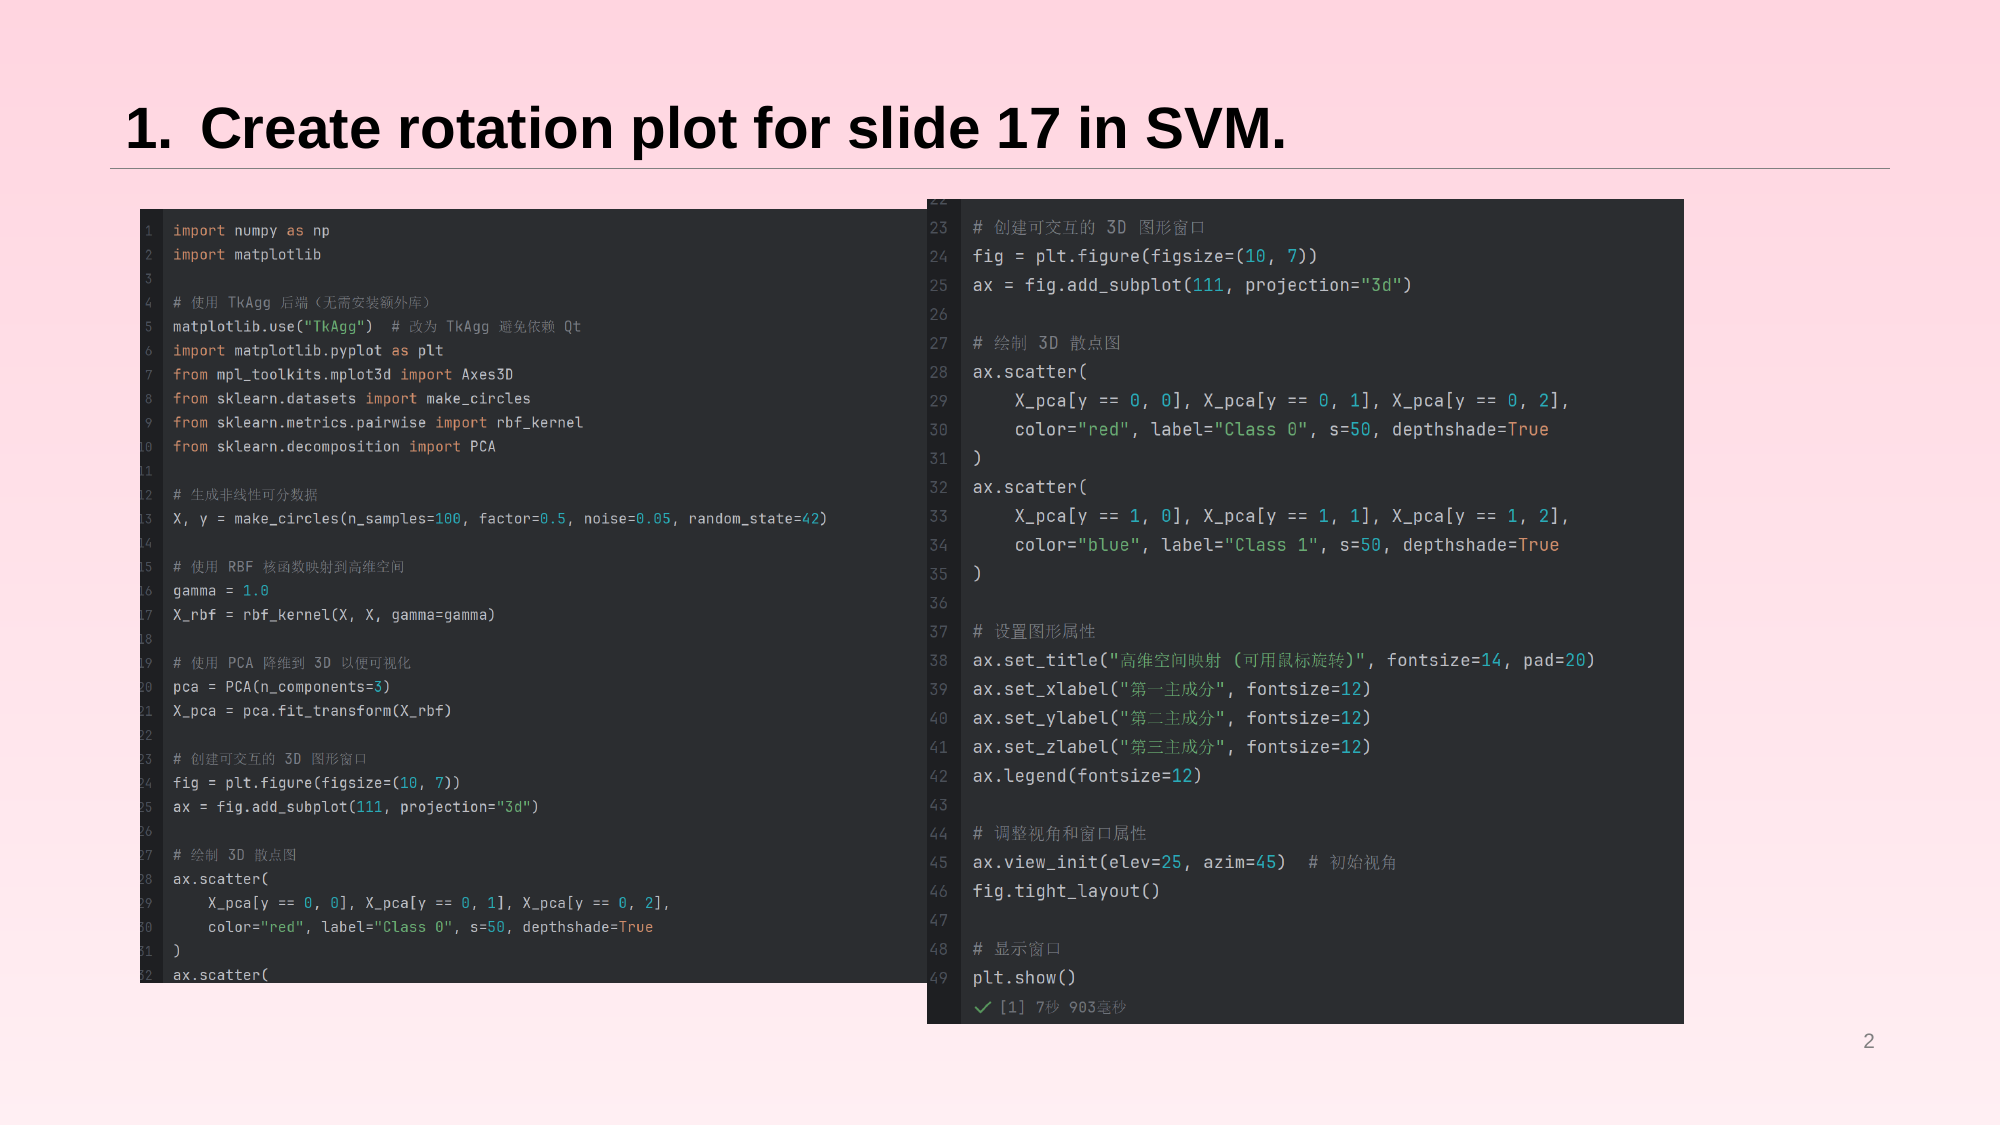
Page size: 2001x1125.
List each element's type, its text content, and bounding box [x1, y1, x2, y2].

title Create rotation plot for slide 17 in SVM. [109, 0, 1890, 169]
slide_number 2 [1412, 1023, 1890, 1058]
picture [140, 199, 1684, 1024]
